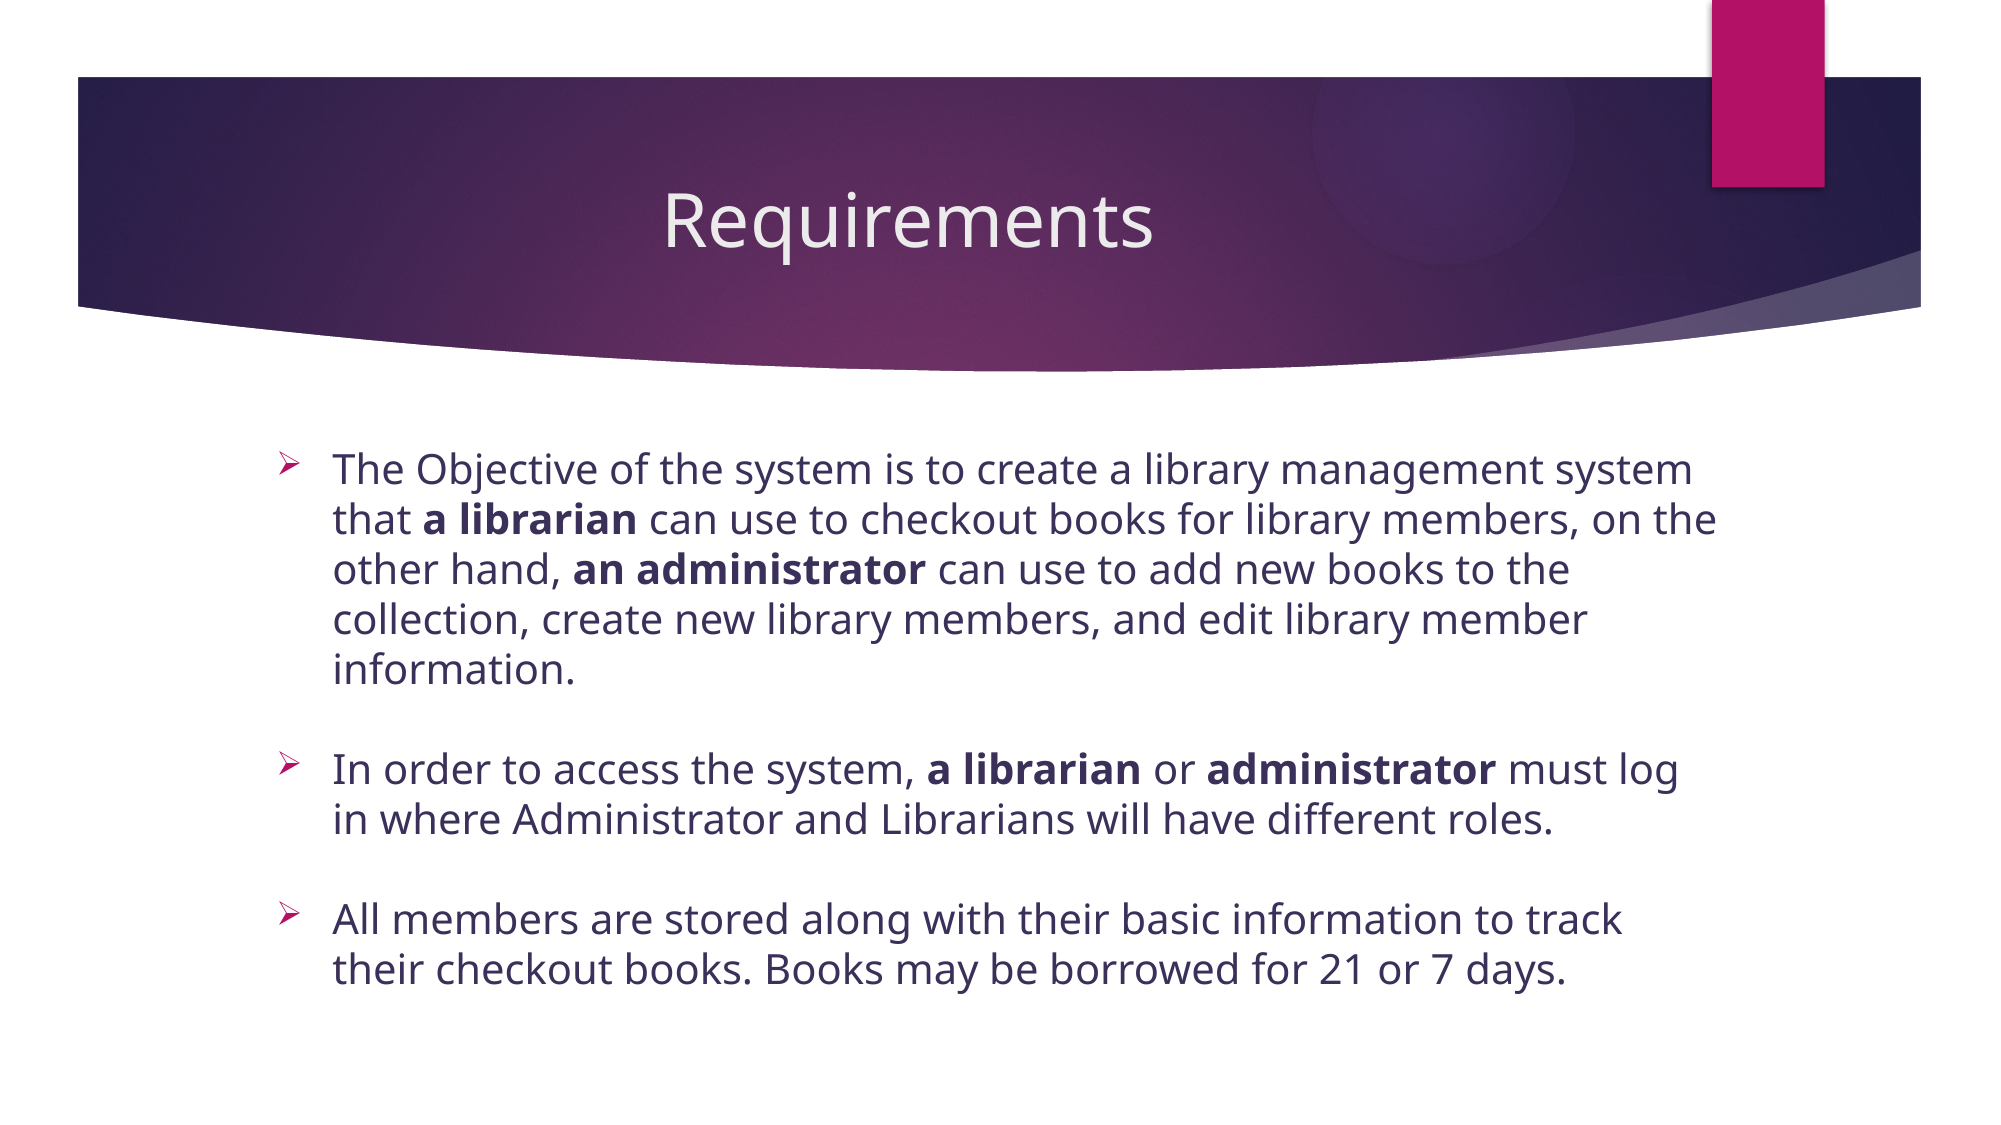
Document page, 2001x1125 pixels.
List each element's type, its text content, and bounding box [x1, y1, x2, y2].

list The Objective of the system is to create a library management system that a librarian can use to checkout books for library members, on the other hand, an administrator can use to add new books to the collection, create new library members, and edit library member information. In order to access the system, a librarian or administrator must log in where Administrator and Librarians will have different roles. All members are stored along with their basic information to track their checkout books. Books may be borrowed for 21 or 7 days. [276, 406, 1724, 1080]
title Requirements [189, 159, 1627, 276]
